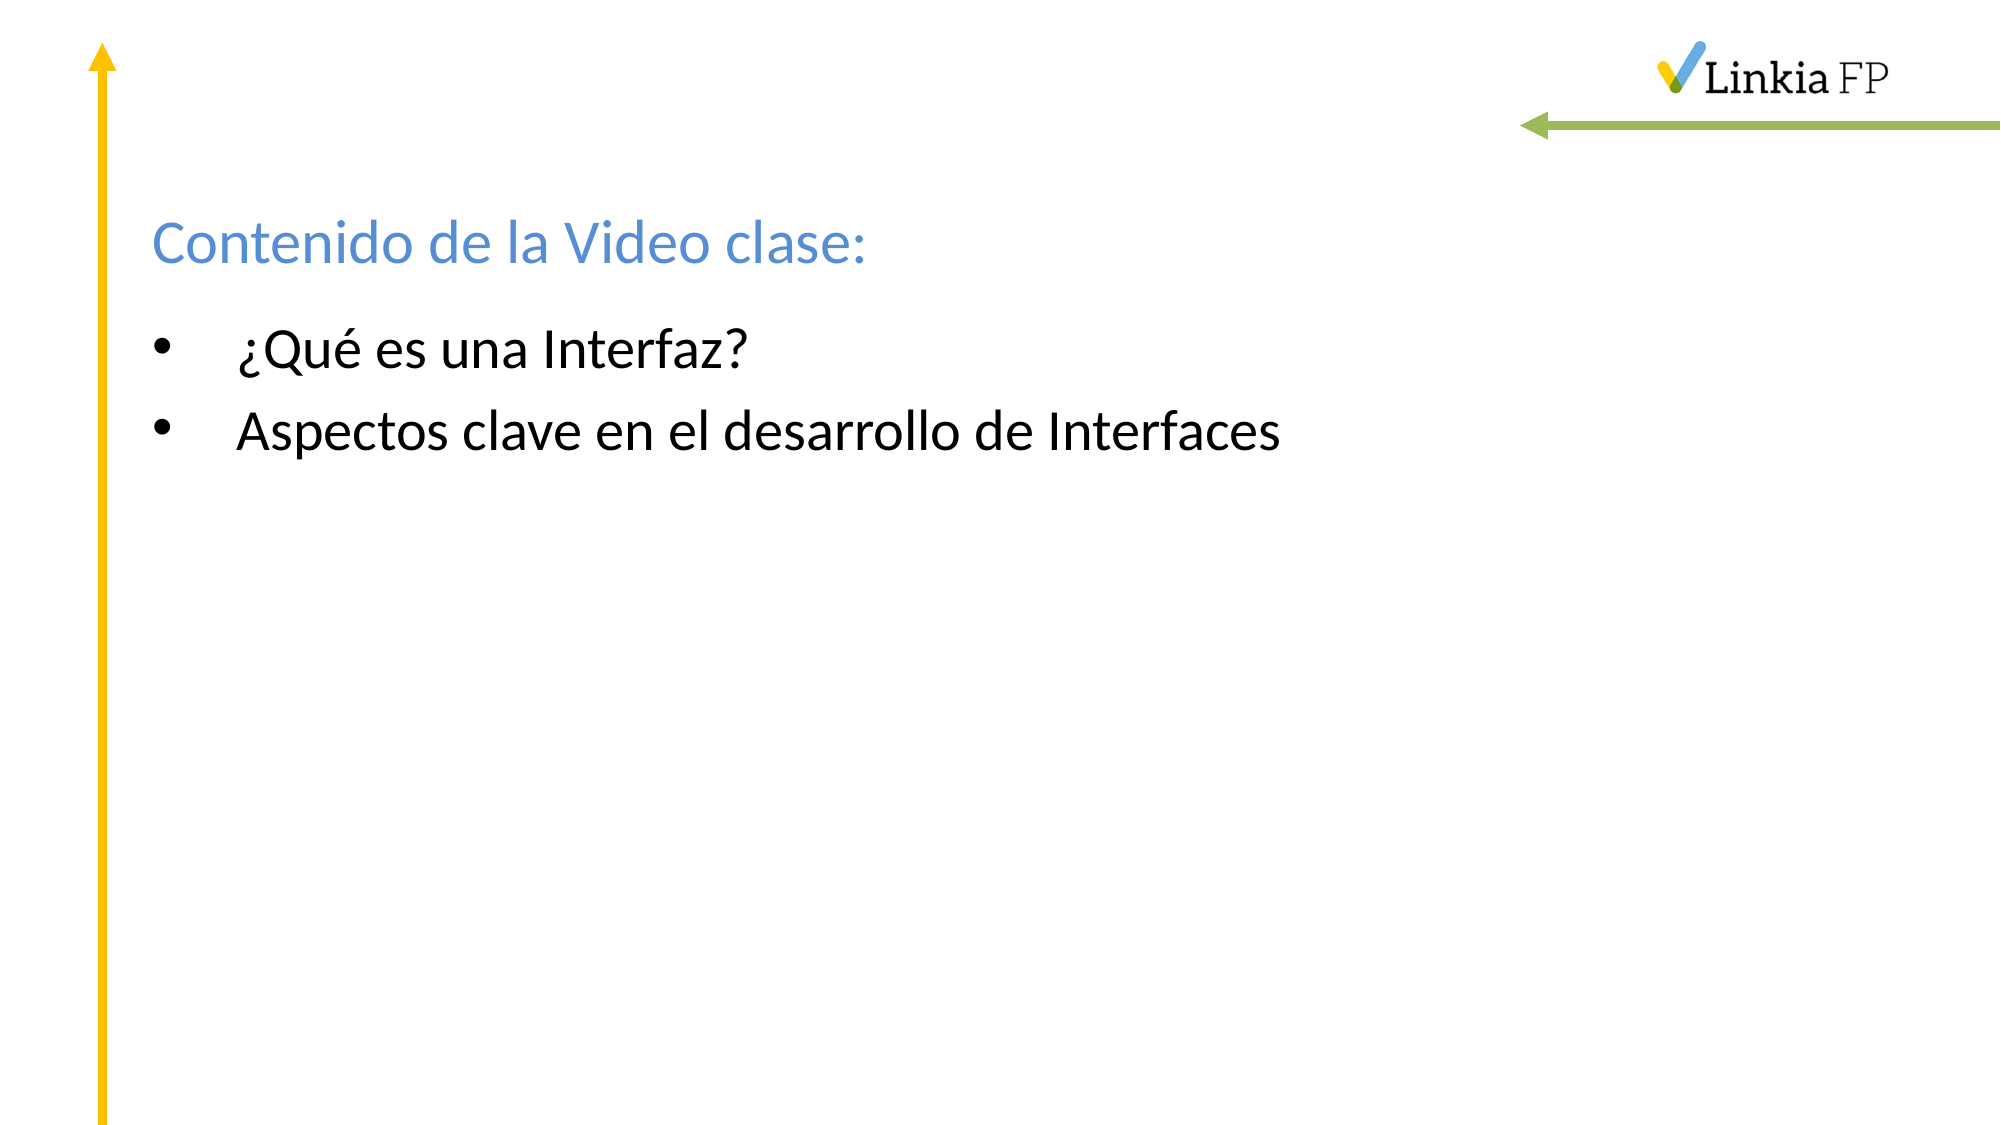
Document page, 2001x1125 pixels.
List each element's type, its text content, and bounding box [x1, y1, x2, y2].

list ¿Qué es una Interfaz? Aspectos clave en el desarrollo de Interfaces [137, 302, 1945, 669]
picture [1649, 39, 1900, 95]
title Contenido de la Video clase: [137, 174, 1945, 302]
